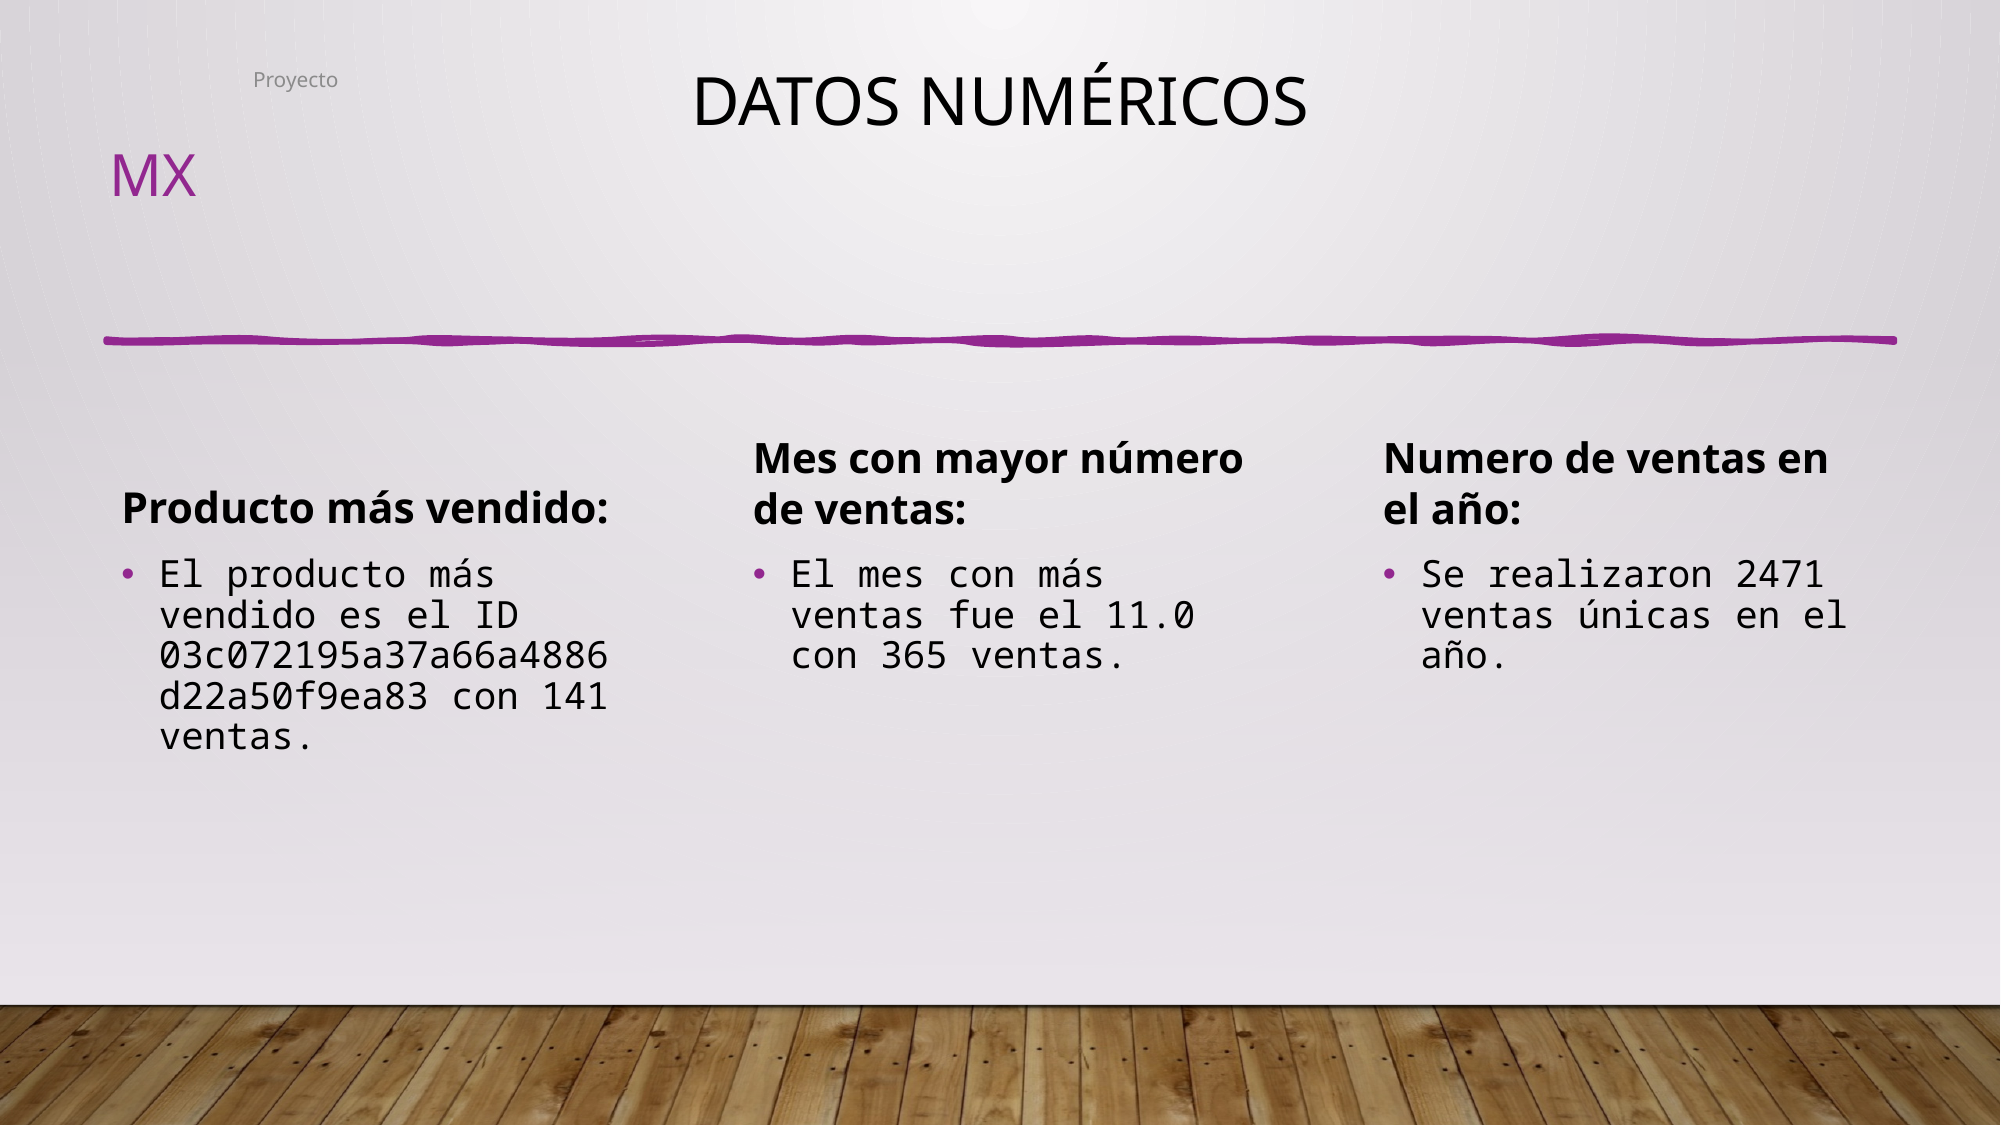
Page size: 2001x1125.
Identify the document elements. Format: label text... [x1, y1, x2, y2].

list El producto más vendido es el ID 03c072195a37a66a4886d22a50f9ea83 con 141 ventas. [106, 547, 632, 1024]
list Numero de ventas en el año: [1368, 423, 1893, 540]
picture [0, 1005, 2000, 1125]
list Producto más vendido: [106, 423, 632, 540]
title Datos numéricos [137, 59, 1863, 278]
footer Proyecto [238, 54, 1213, 105]
list El mes con más ventas fue el 11.0 con 365 ventas. [738, 547, 1263, 1016]
list Se realizaron 2471 ventas únicas en el año. [1368, 547, 1893, 1016]
slide_number MX [78, 131, 212, 214]
list Mes con mayor número de ventas: [738, 423, 1263, 540]
